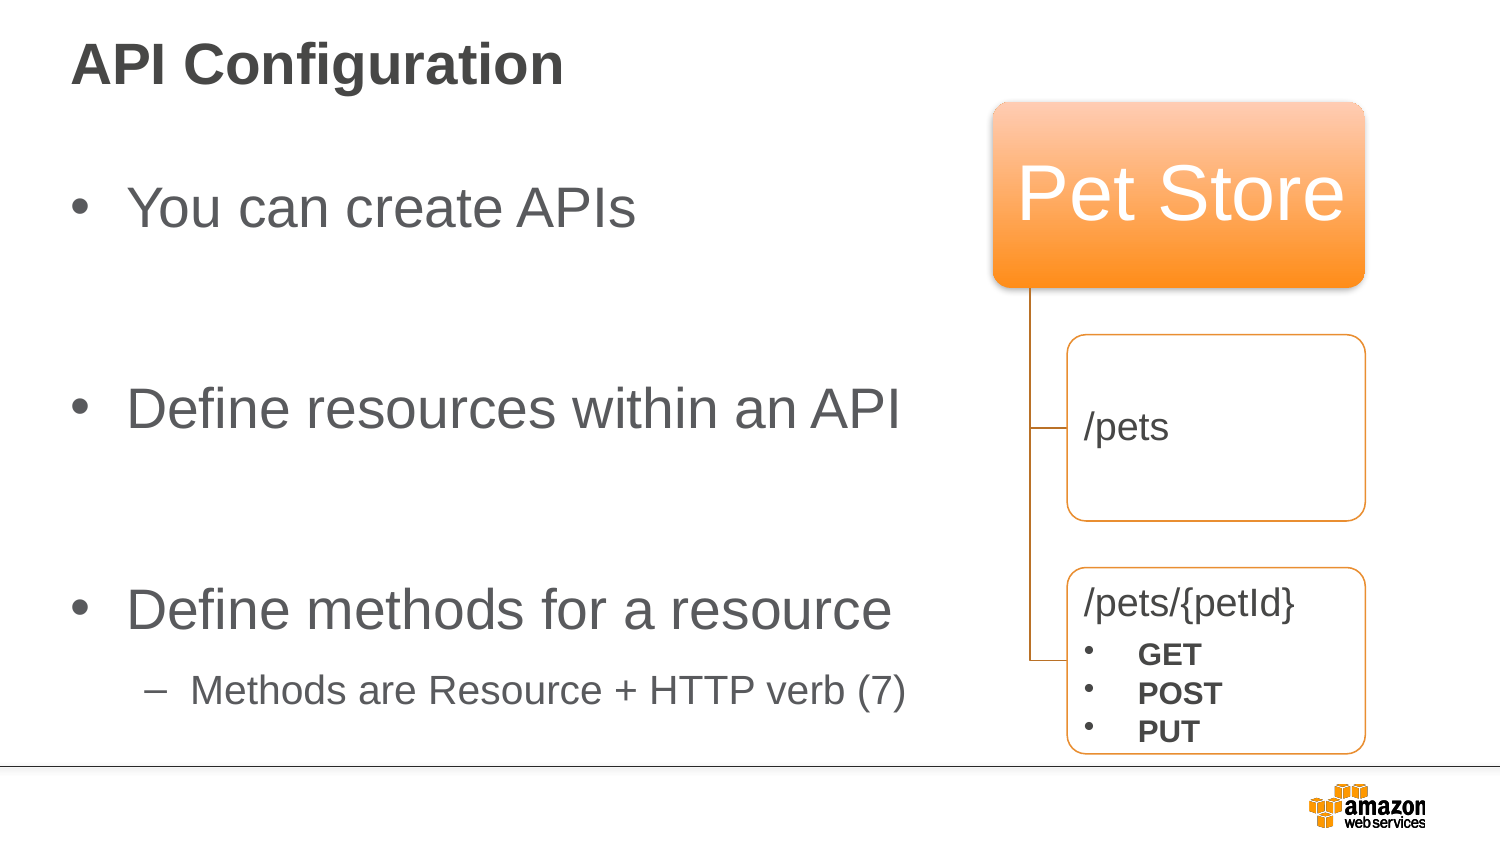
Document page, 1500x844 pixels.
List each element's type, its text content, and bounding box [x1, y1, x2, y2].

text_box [955, 101, 1402, 755]
title API Configuration [55, 18, 1402, 142]
list You can create APIs Define resources within an API Define methods for a resource Methods are Resource + HTTP verb (7) [55, 142, 950, 726]
